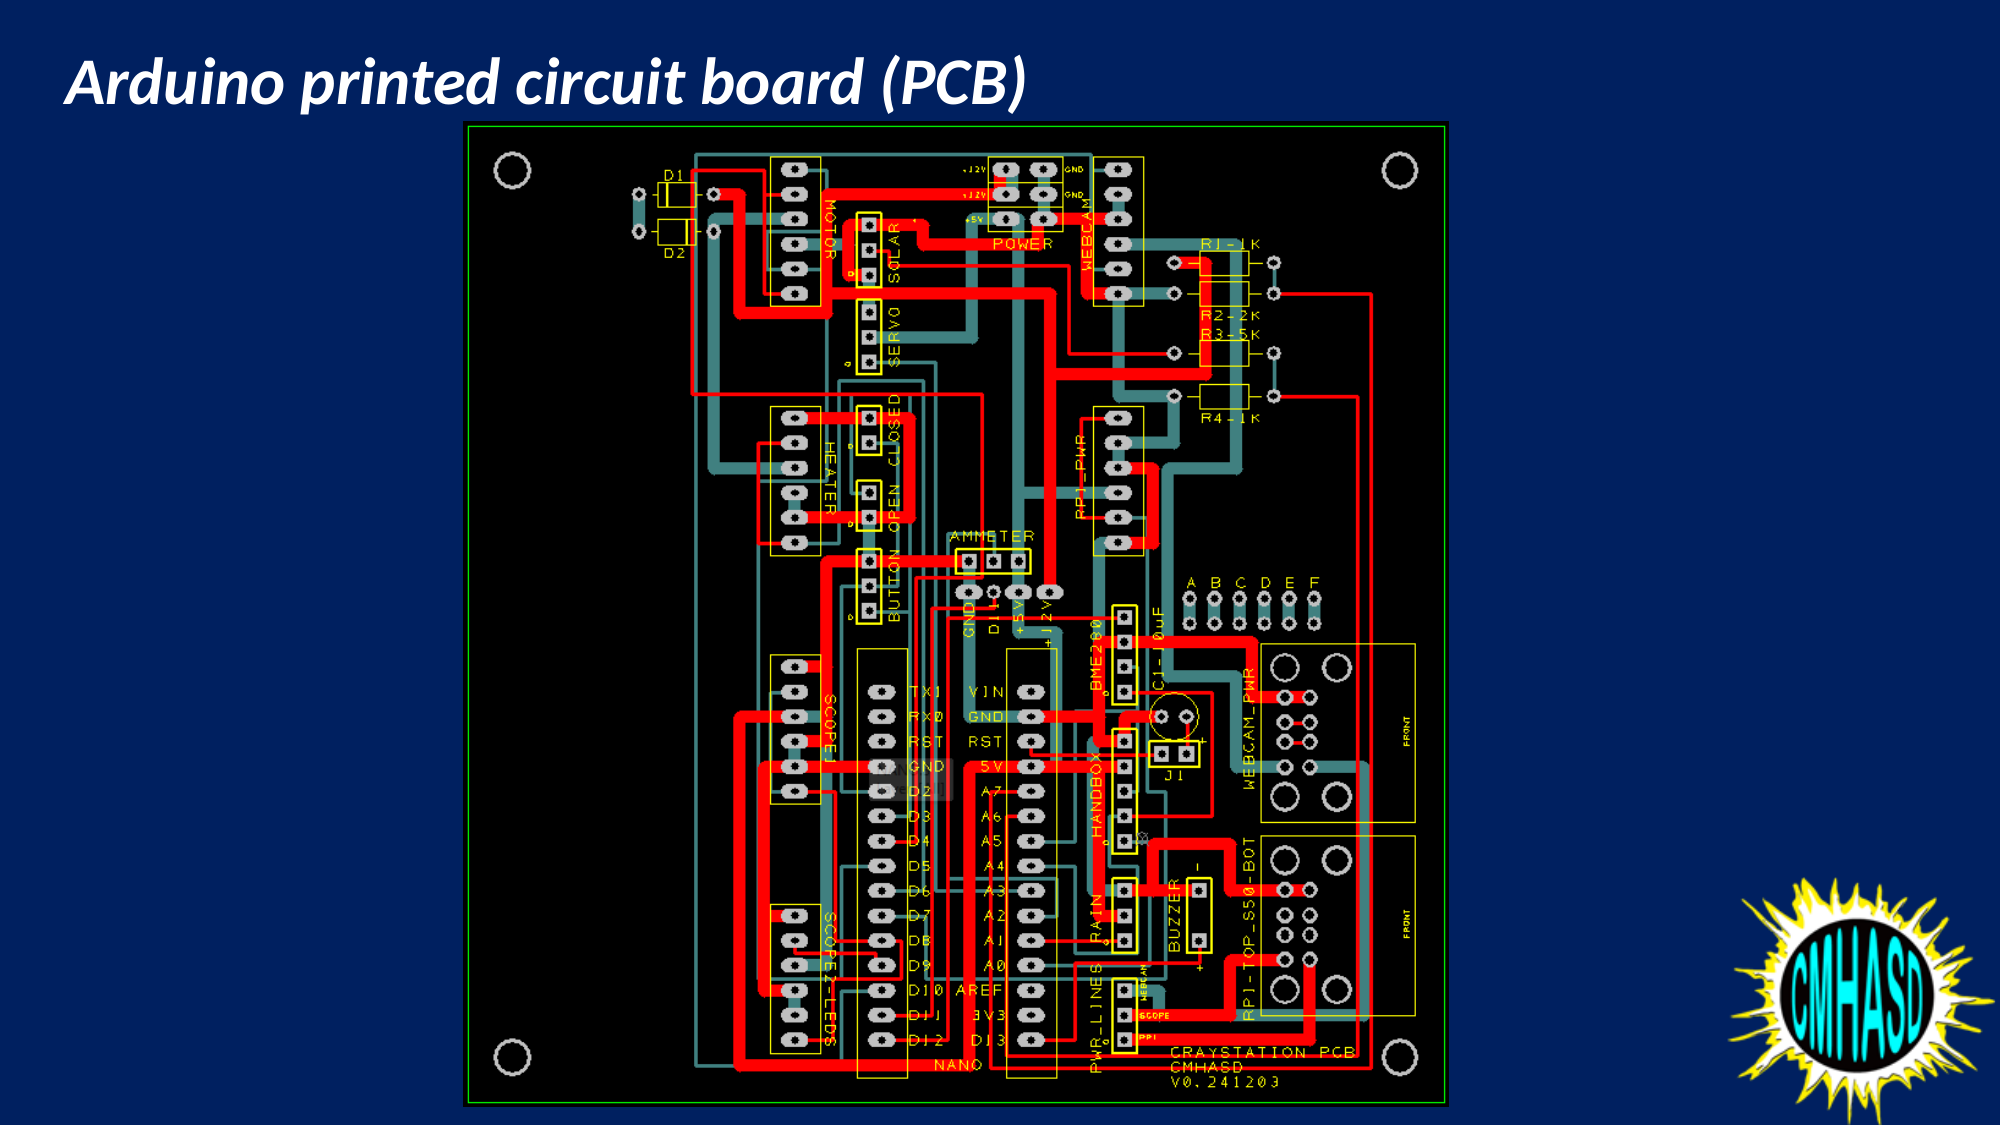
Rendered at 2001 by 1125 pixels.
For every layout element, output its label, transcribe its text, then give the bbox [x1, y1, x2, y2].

picture [1725, 877, 2000, 1125]
picture [463, 121, 1449, 1107]
text_box Arduino printed circuit board (PCB) [50, 39, 1944, 176]
